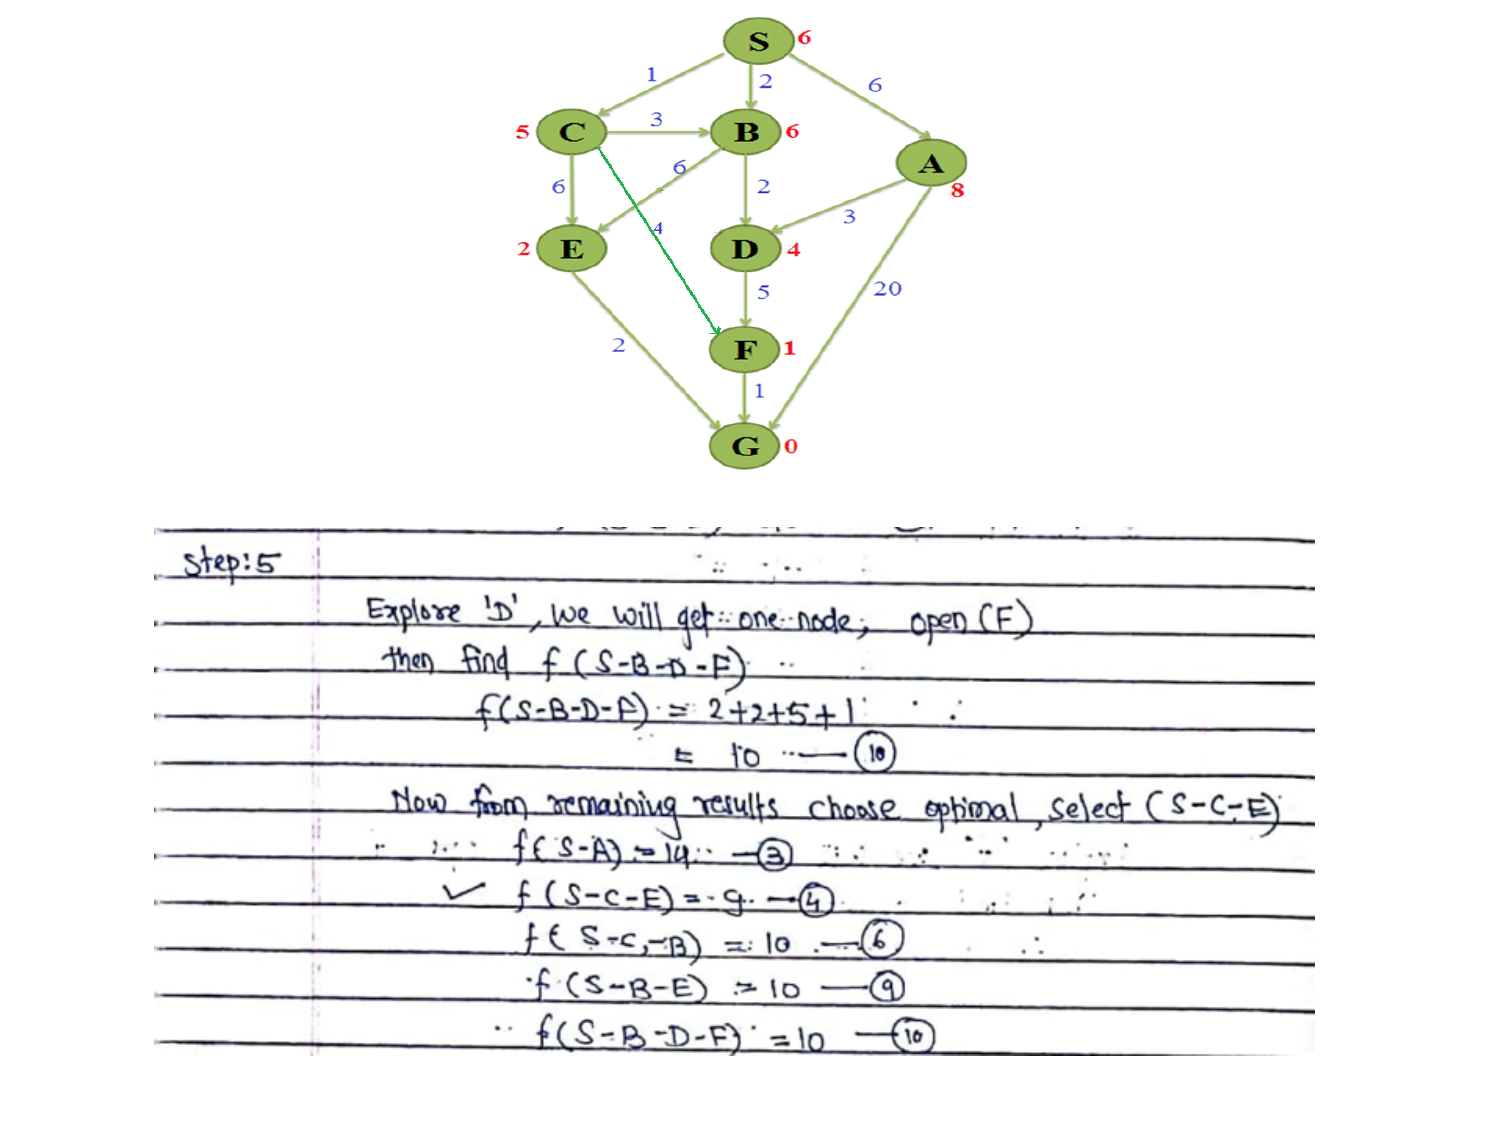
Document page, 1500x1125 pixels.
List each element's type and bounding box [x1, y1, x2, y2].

picture [489, 0, 980, 473]
picture [154, 526, 1315, 1056]
